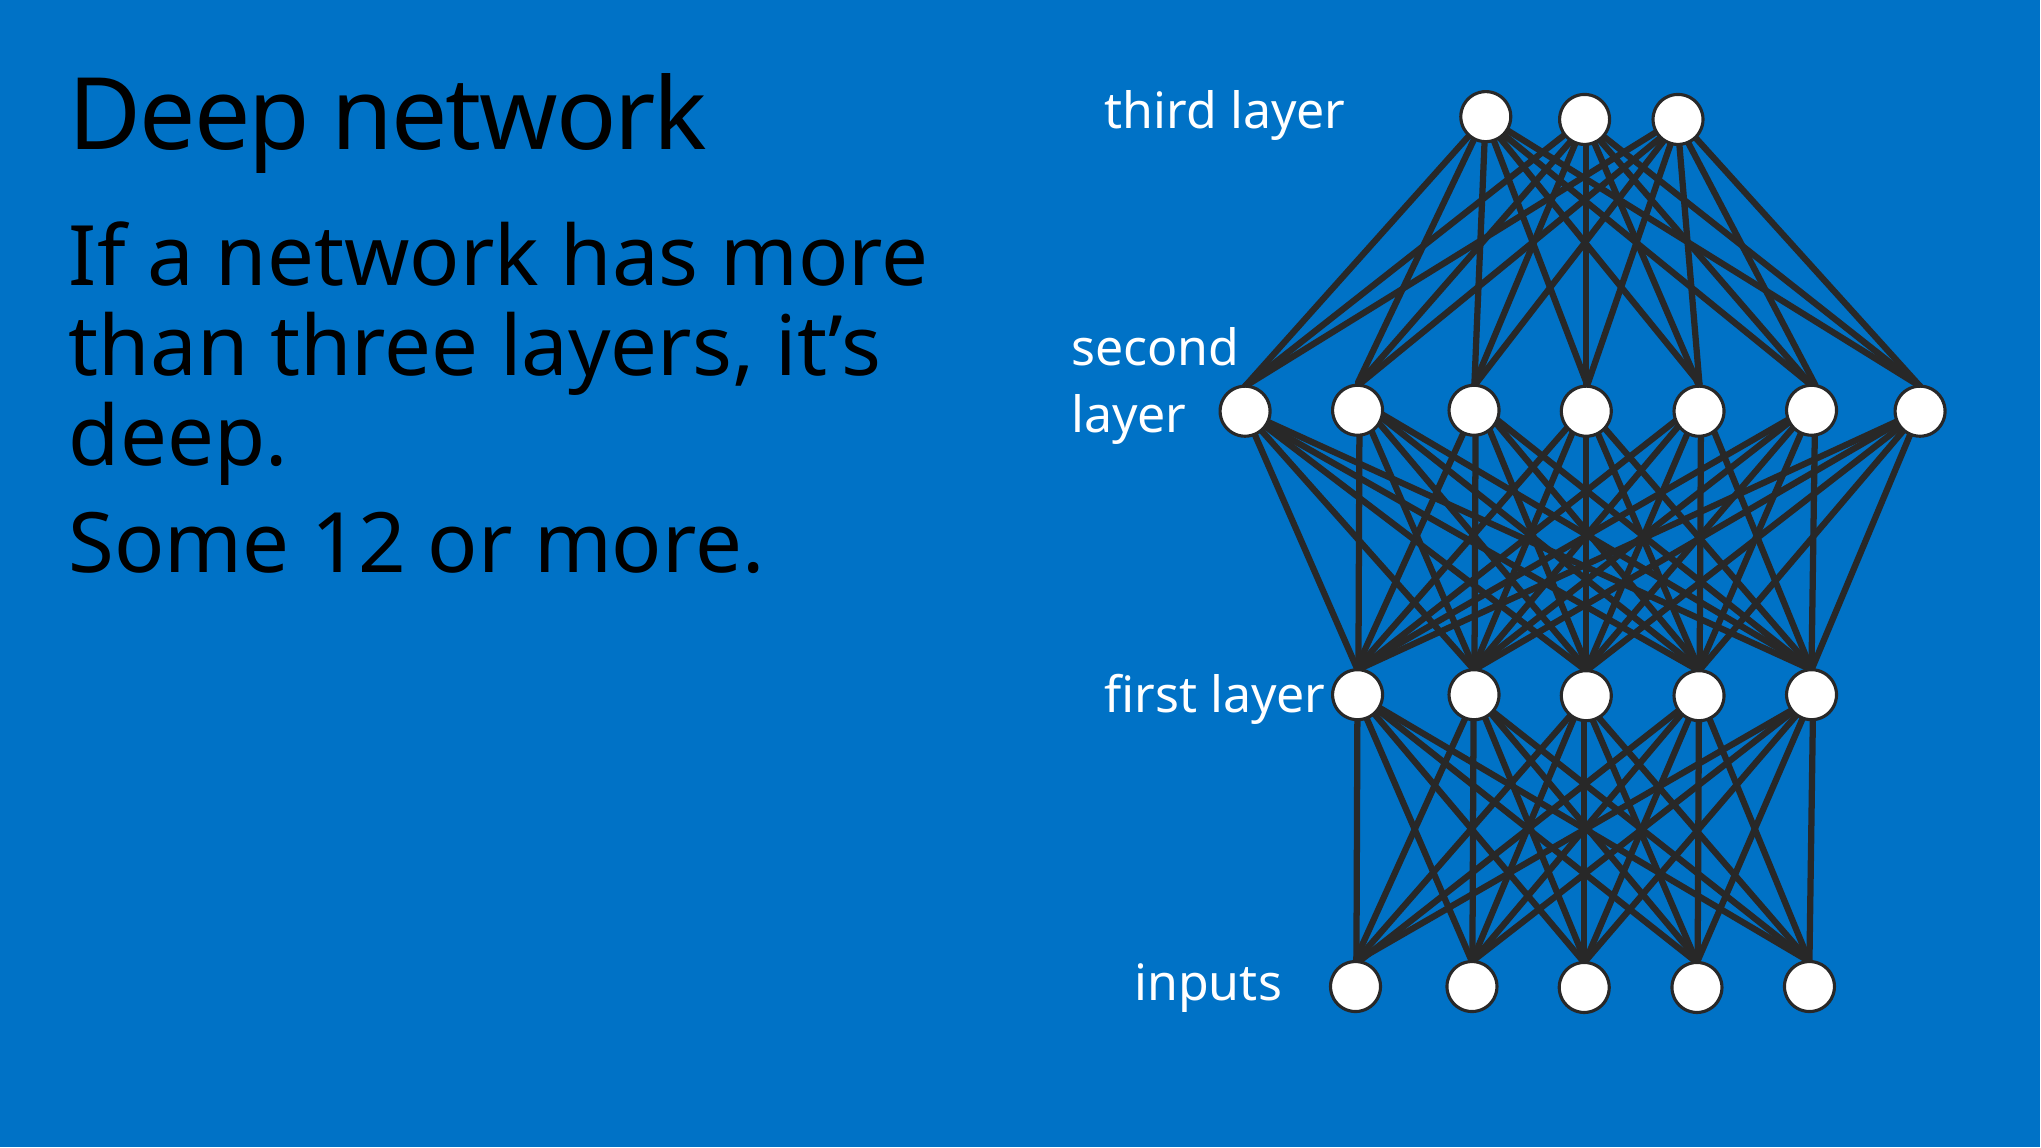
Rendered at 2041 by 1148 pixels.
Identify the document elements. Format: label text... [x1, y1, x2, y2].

title Deep network [45, 48, 1996, 199]
list If a network has more than three layers, it’s deep. Some 12 or more. [45, 198, 1044, 523]
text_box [1044, 60, 1946, 1037]
